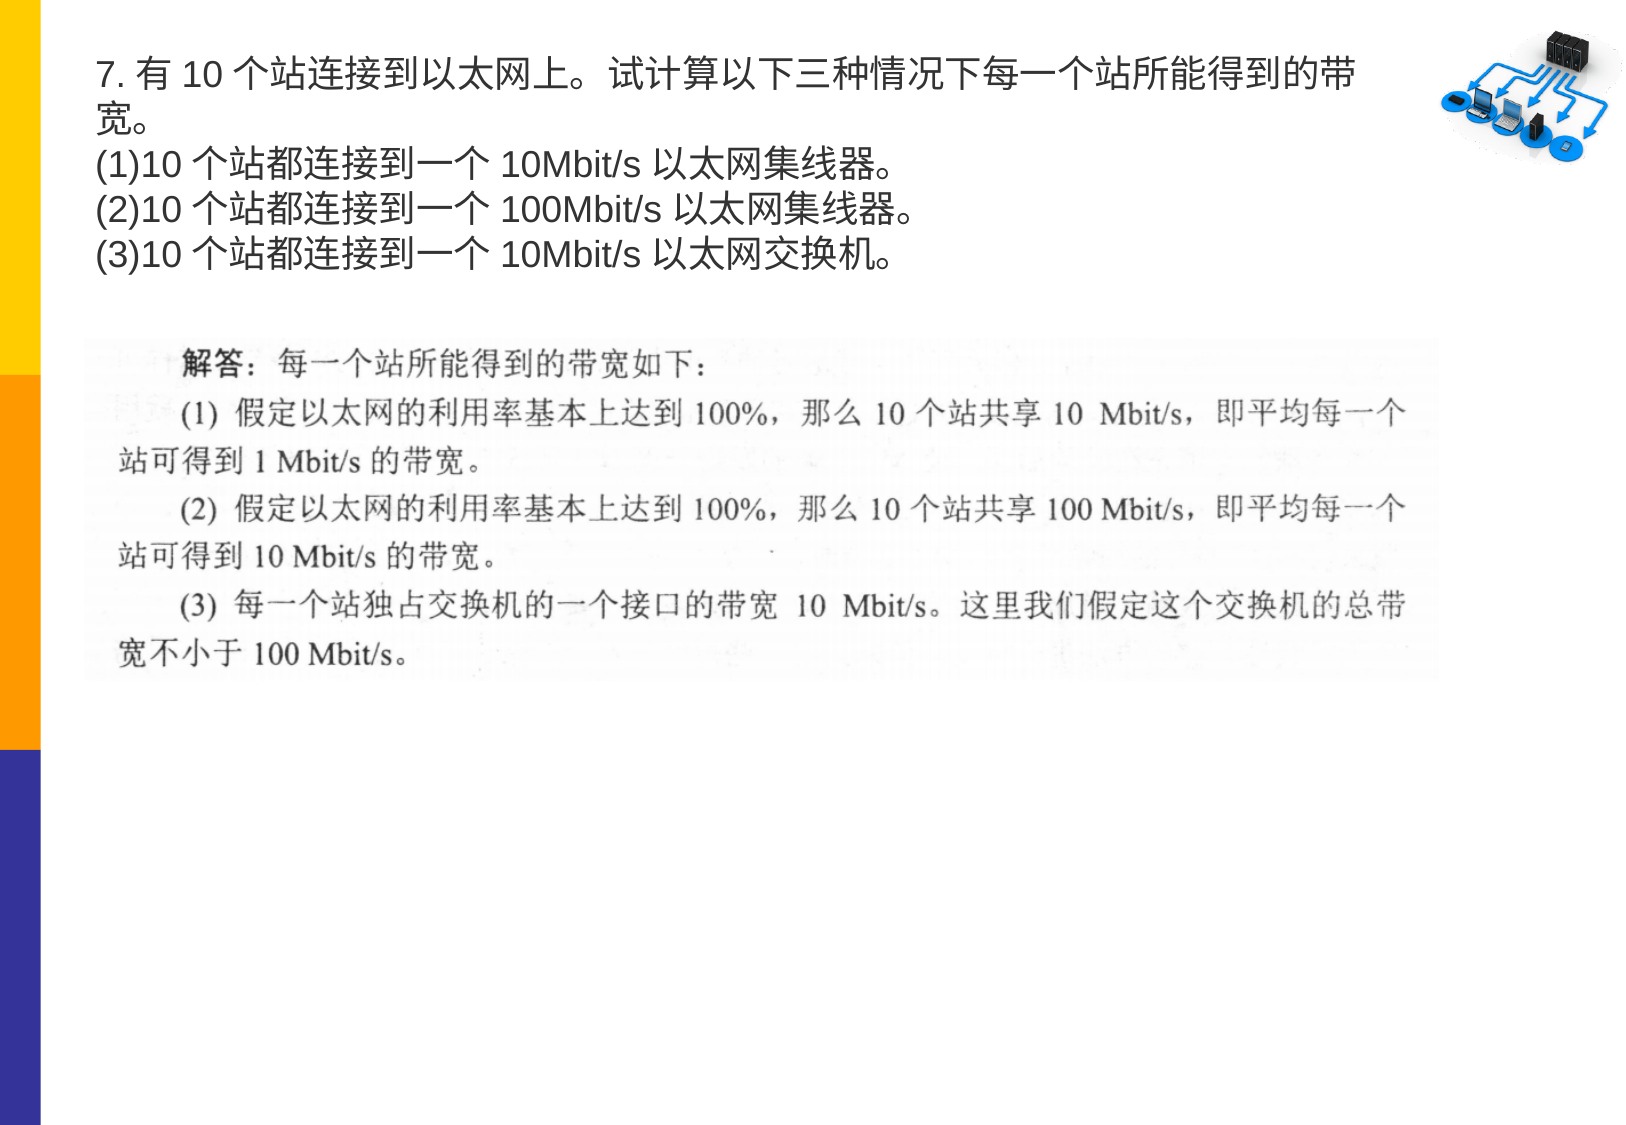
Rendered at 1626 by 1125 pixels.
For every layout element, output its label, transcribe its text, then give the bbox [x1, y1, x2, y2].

picture [1438, 30, 1624, 165]
text_box 7.有10个站连接到以太网上。试计算以下三种情况下每一个站所能得到的带宽。 (1)10个站都连接到一个10Mbit/s以太网集线器。 (2)10个站都连接到一个100Mbit/s以太网集线器。 (3)10个站都连接到一个10Mbit/s以太网交换机。 [80, 42, 1439, 283]
picture [84, 337, 1439, 681]
